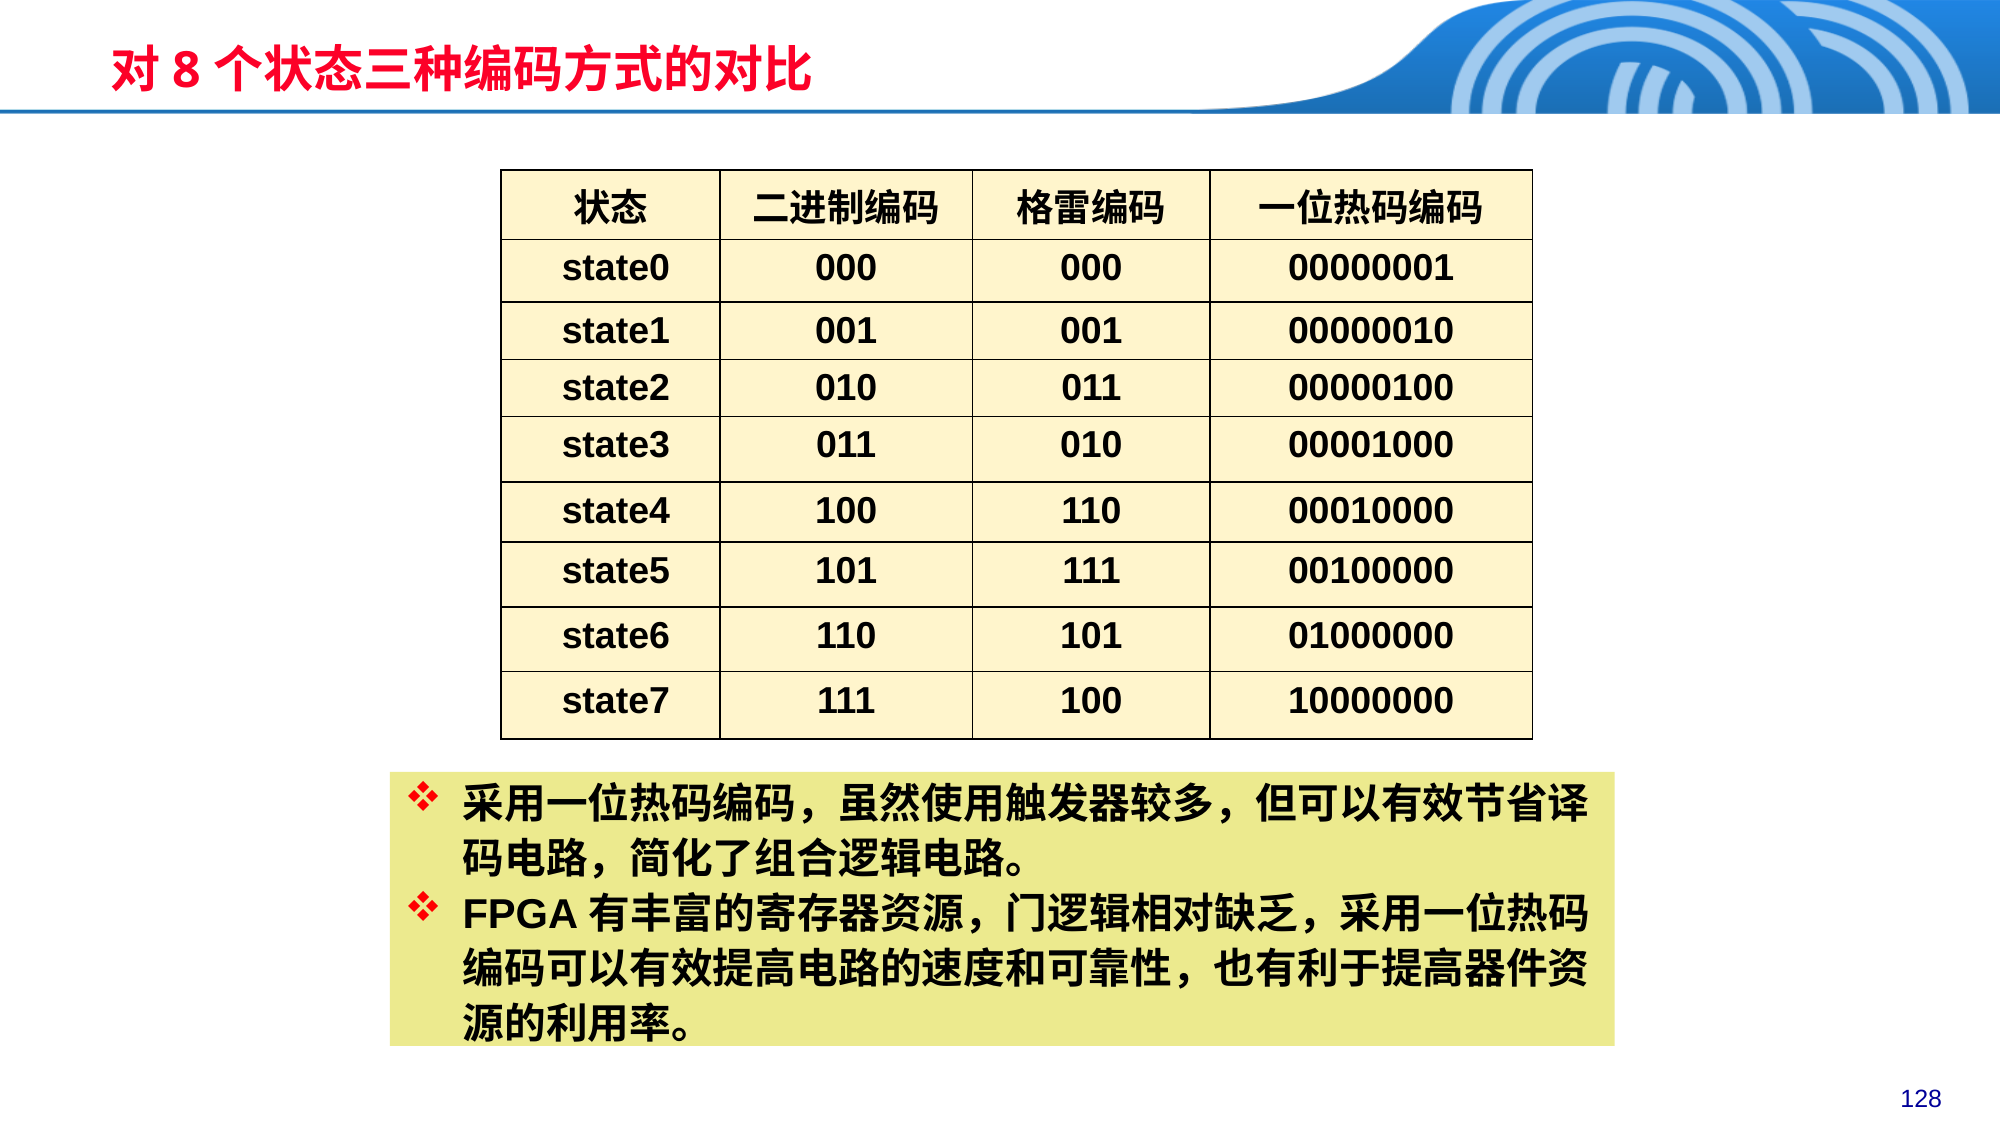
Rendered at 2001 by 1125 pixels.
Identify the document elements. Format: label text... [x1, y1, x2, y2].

table_cell 010 [721, 360, 972, 416]
table_cell 000 [973, 240, 1209, 301]
table_cell 00000001 [1211, 240, 1532, 301]
table_cell 00000100 [1211, 360, 1532, 416]
table_cell state0 [502, 240, 719, 301]
table_cell state2 [502, 360, 719, 416]
table_cell 10000000 [1211, 672, 1532, 738]
table_cell 010 [973, 417, 1209, 481]
table_header 格雷编码 [973, 171, 1209, 239]
table_cell 111 [973, 543, 1209, 606]
table_cell 001 [973, 303, 1209, 359]
table_cell 100 [721, 483, 972, 541]
table_cell 01000000 [1211, 608, 1532, 671]
table_cell state1 [502, 303, 719, 359]
table_cell 011 [973, 360, 1209, 416]
table_header 二进制编码 [721, 171, 972, 239]
table_cell 00001000 [1211, 417, 1532, 481]
table_cell state3 [502, 417, 719, 481]
table_header 状态 [502, 171, 719, 239]
text_box 采用一位热码编码，虽然使用触发器较多，但可以有效节省译码电路，简化了组合逻辑电路。 FPGA有丰富的寄存器资源，门逻辑相对缺乏，采用一位热码编码可以有效提高电路的速度和可靠性，也有利于提高器件资源的利用率。 [389, 771, 1615, 1046]
table_cell 011 [721, 417, 972, 481]
table_cell 00000010 [1211, 303, 1532, 359]
table_cell 00100000 [1211, 543, 1532, 606]
table_cell state4 [502, 483, 719, 541]
table_cell 101 [721, 543, 972, 606]
table_cell 101 [973, 608, 1209, 671]
title 对8个状态三种编码方式的对比 [99, 40, 1043, 103]
table_header 一位热码编码 [1211, 171, 1532, 239]
table_cell 001 [721, 303, 972, 359]
table_cell state7 [502, 672, 719, 738]
table_cell 110 [721, 608, 972, 671]
table_cell state6 [502, 608, 719, 671]
picture [0, 0, 2000, 114]
table_cell 00010000 [1211, 483, 1532, 541]
table_cell state5 [502, 543, 719, 606]
table_cell 111 [721, 672, 972, 738]
table_cell 000 [721, 240, 972, 301]
table_cell 110 [973, 483, 1209, 541]
table_cell 100 [973, 672, 1209, 738]
